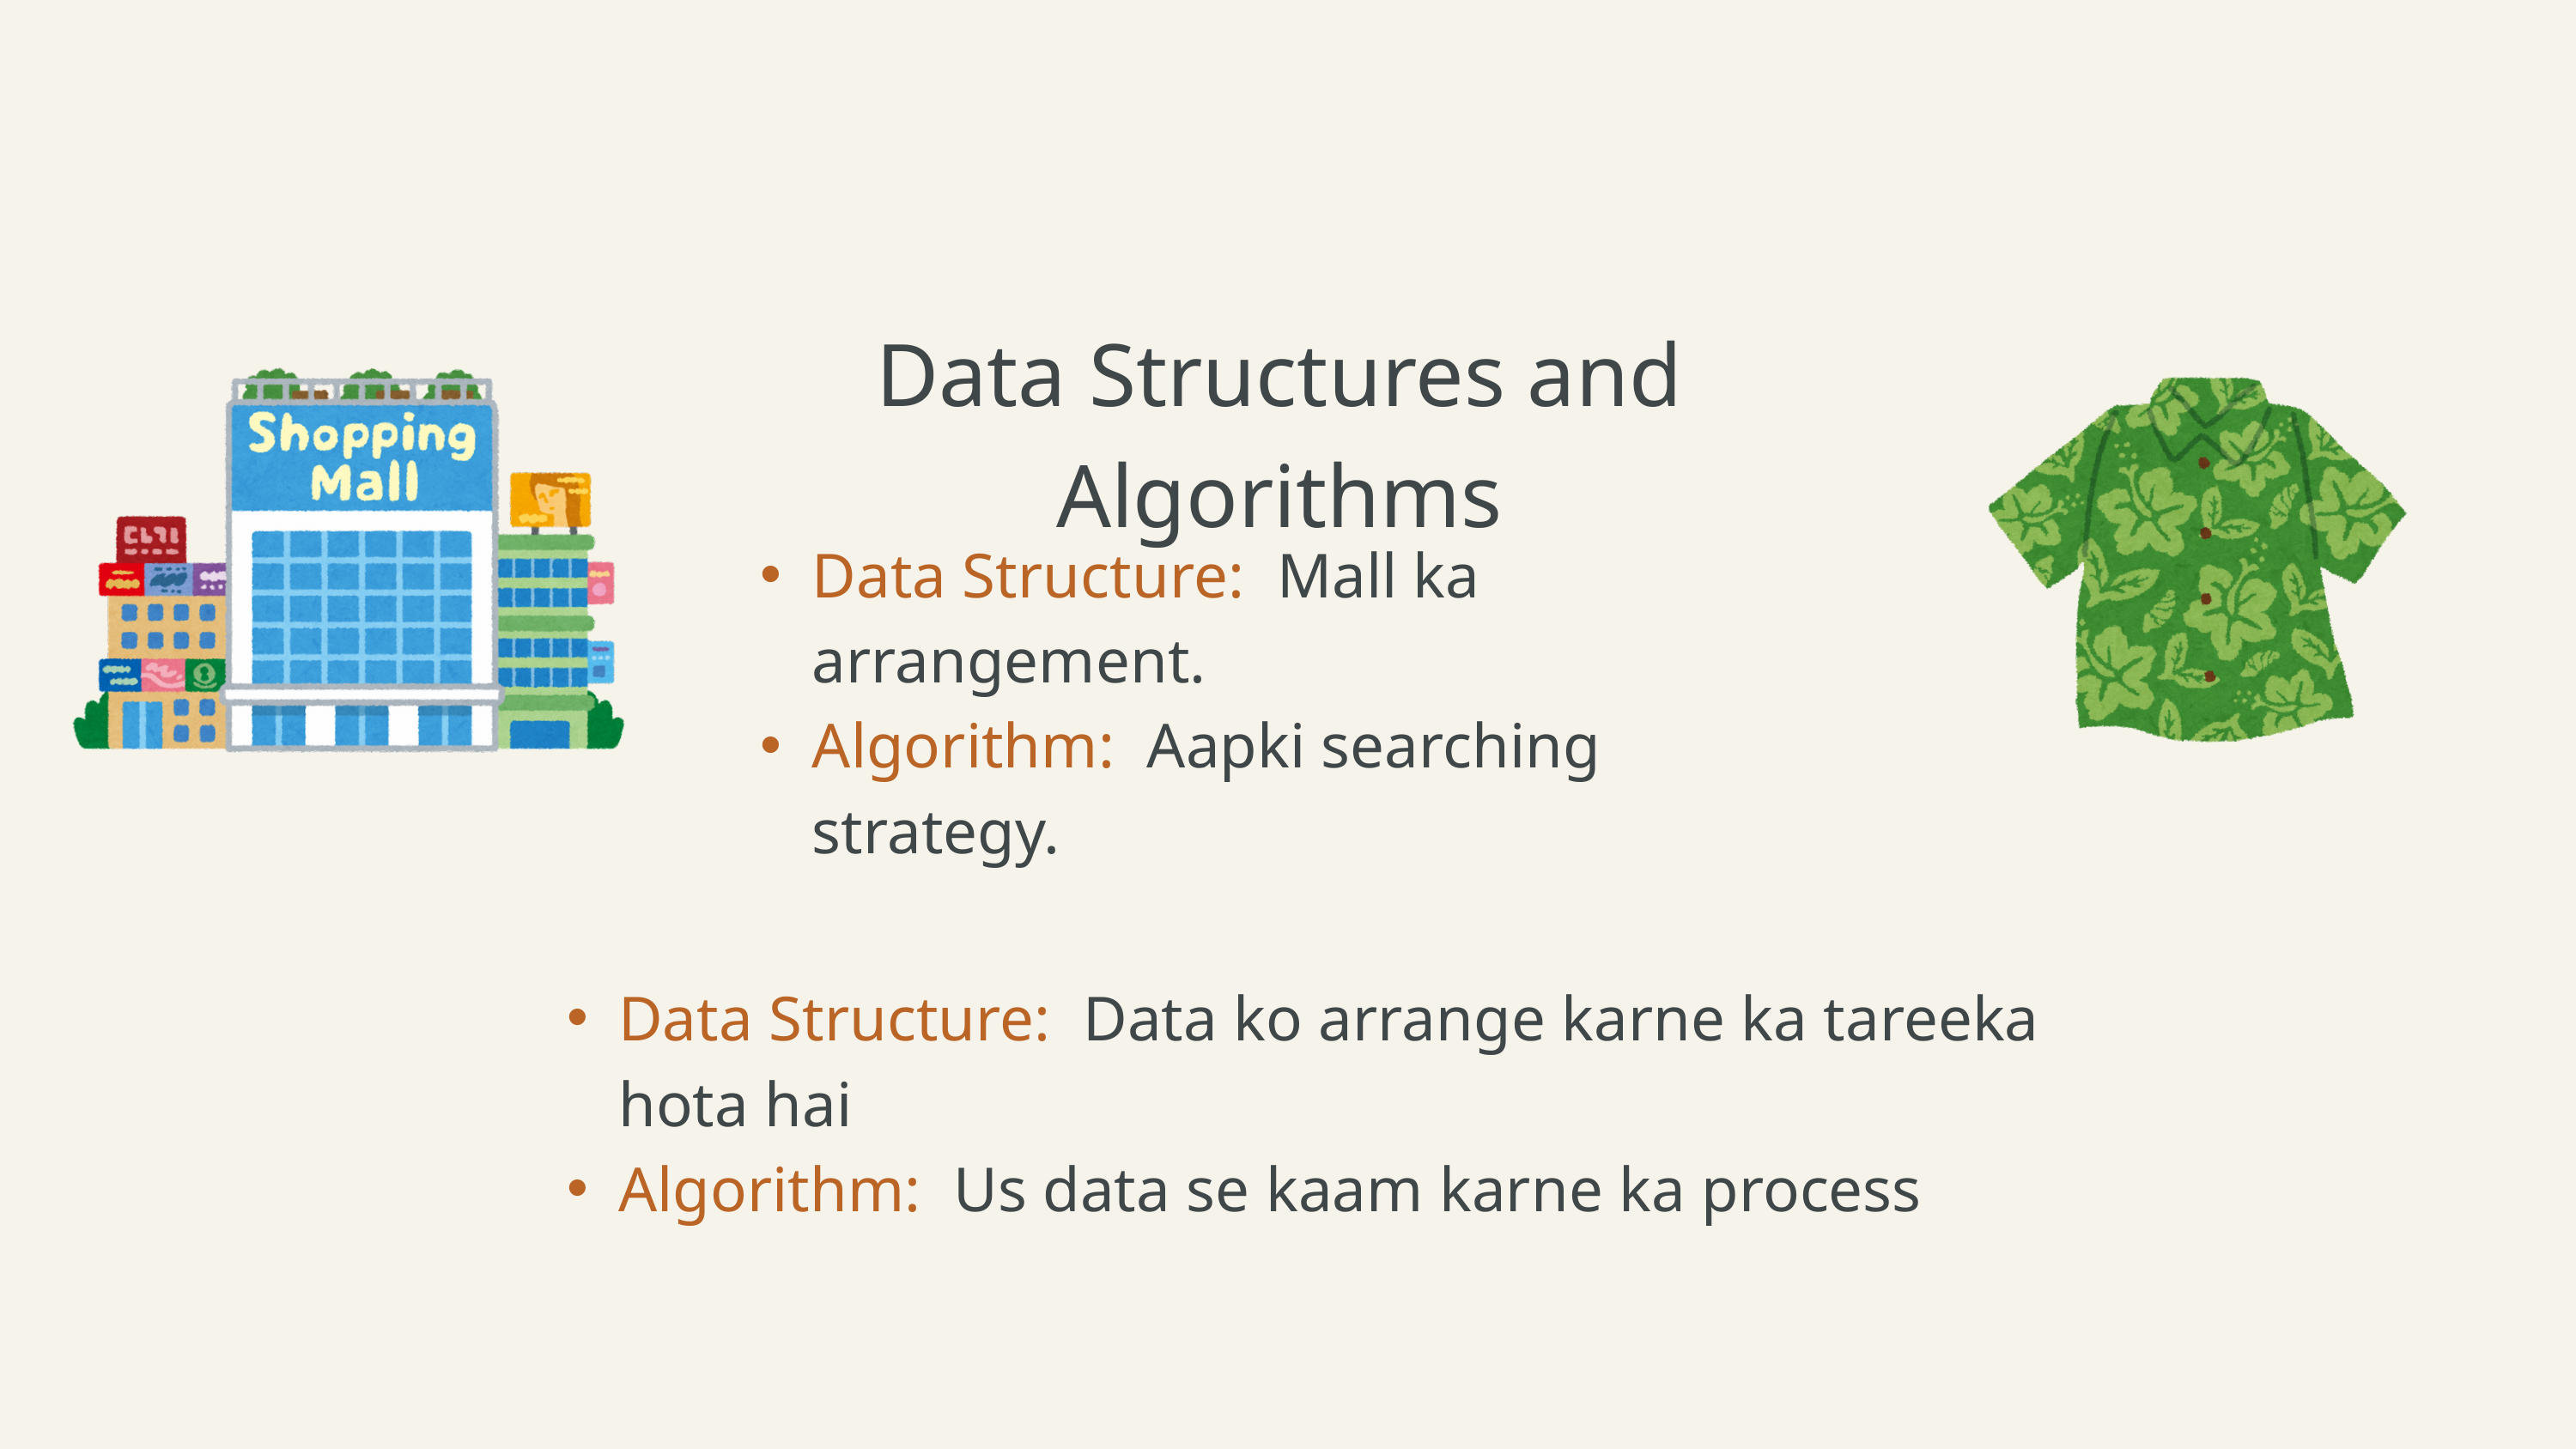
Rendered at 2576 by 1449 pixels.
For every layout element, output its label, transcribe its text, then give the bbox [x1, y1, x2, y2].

text_box [1988, 376, 2408, 743]
text_box [72, 367, 625, 753]
text_box Data Structures and Algorithms [654, 303, 1904, 545]
text_box Data Structure: Data ko arrange karne ka tareeka hota hai Algorithm: Us data se kaam karne ka process [514, 967, 2160, 1224]
text_box Data Structure: Mall ka arrangement. Algorithm: Aapki searching strategy. [708, 524, 1850, 866]
